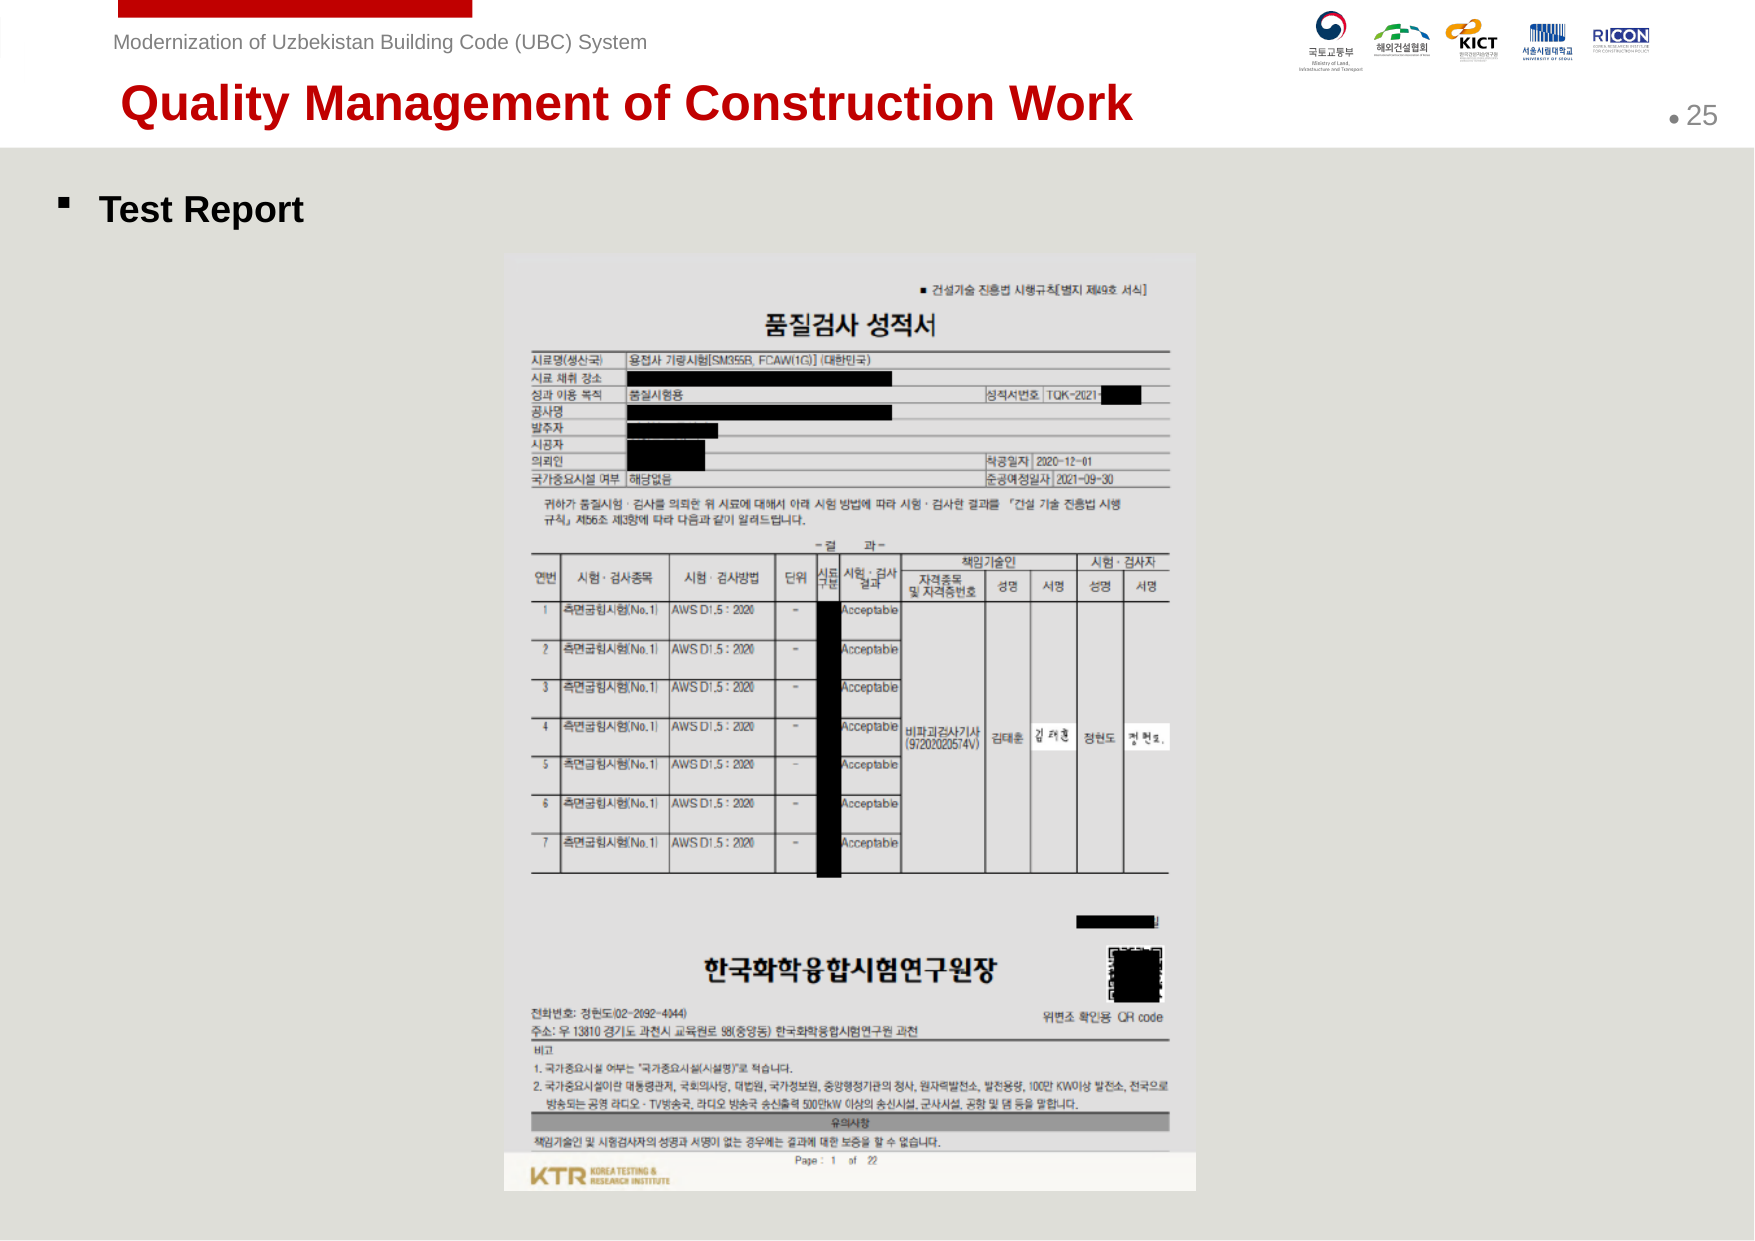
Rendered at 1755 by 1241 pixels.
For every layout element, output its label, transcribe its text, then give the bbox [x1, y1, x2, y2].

picture [504, 253, 1197, 1191]
picture [1296, 5, 1366, 70]
picture [1372, 20, 1432, 61]
list Quality Management of Construction Work [99, 67, 1671, 135]
list Test Report [38, 176, 1754, 1241]
picture [1443, 15, 1503, 66]
picture [1508, 10, 1687, 70]
